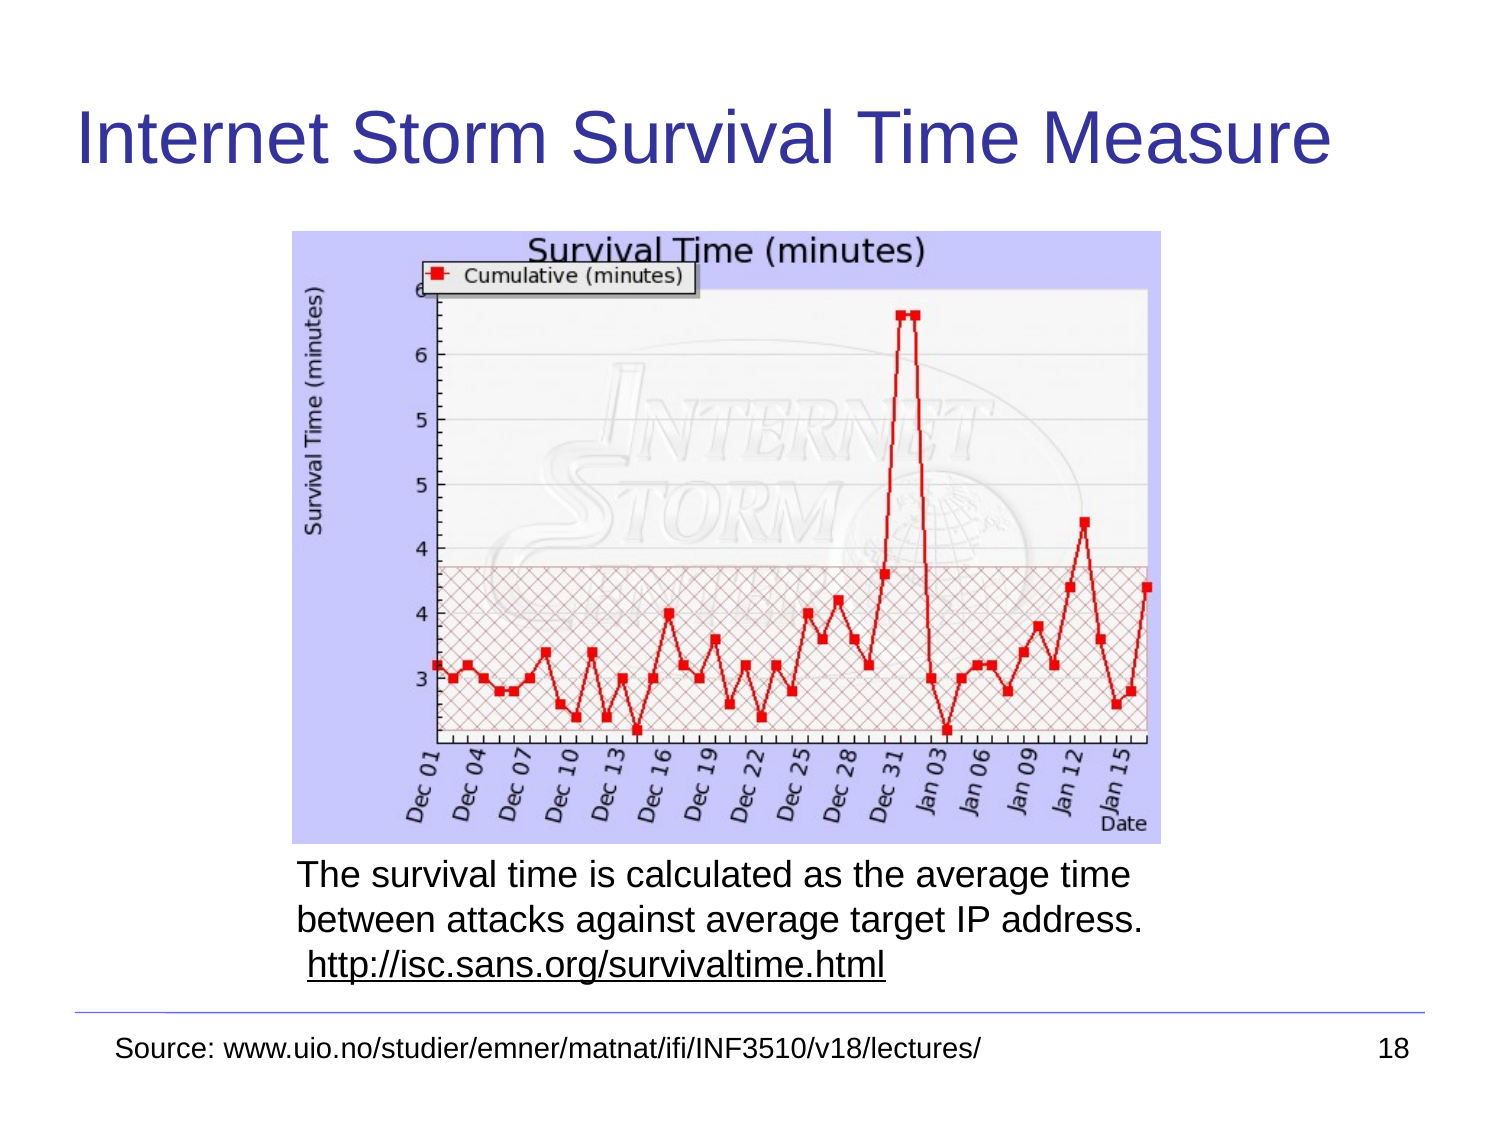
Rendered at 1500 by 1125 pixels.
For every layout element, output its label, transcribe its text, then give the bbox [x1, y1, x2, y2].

picture [292, 230, 1161, 845]
footer Source: www.uio.no/studier/emner/matnat/ifi/INF3510/v18/lectures/ [112, 1029, 1238, 1062]
title Internet Storm Survival Time Measure [72, 86, 1340, 277]
text_box The survival time is calculated as the average time between attacks against average target IP address. http://isc.sans.org/survivaltime.html [294, 853, 1152, 986]
slide_number 18 [1371, 1029, 1417, 1067]
